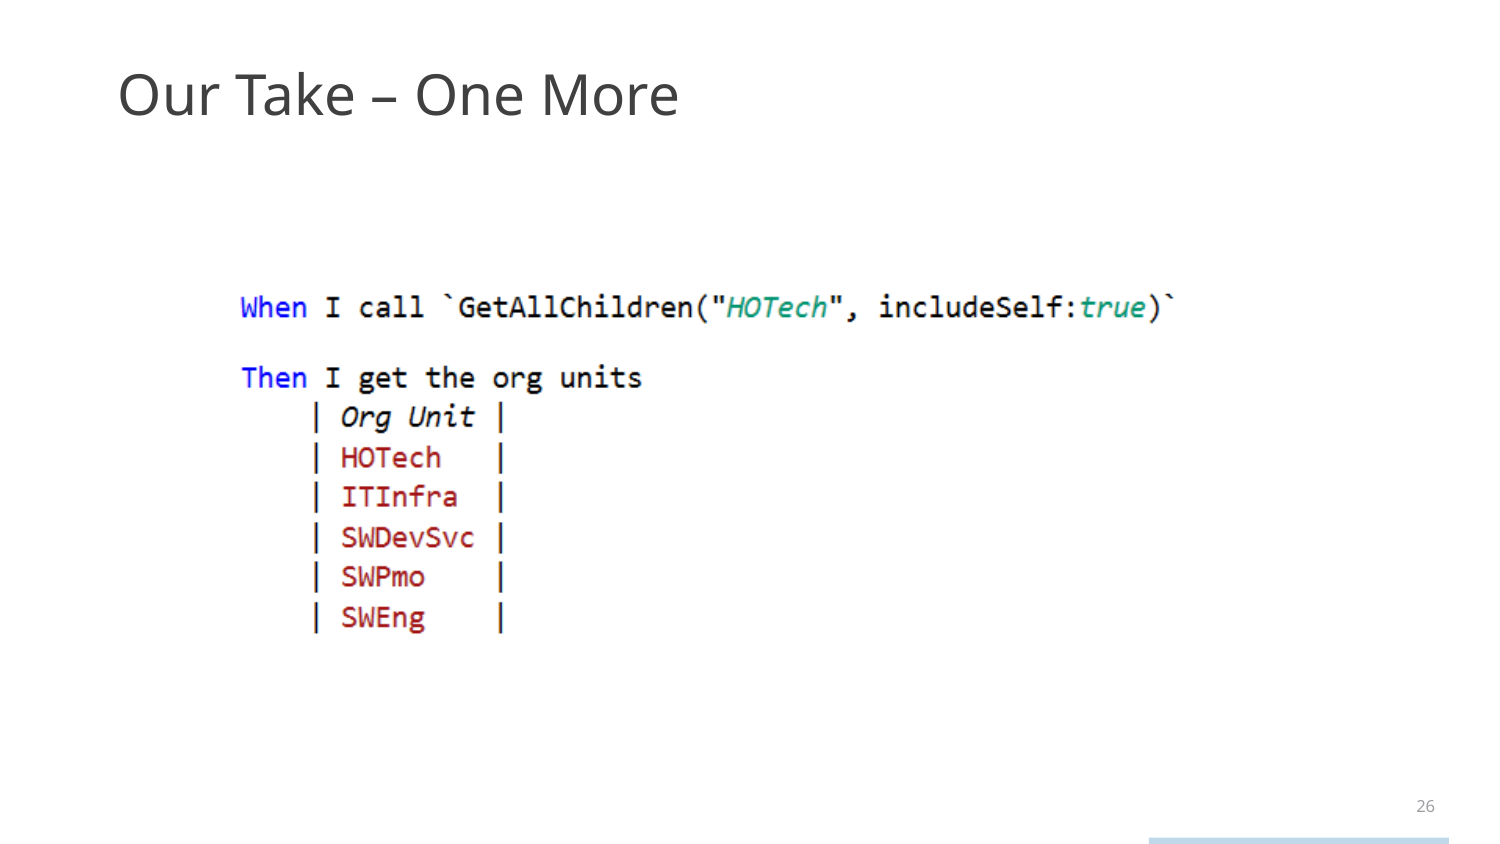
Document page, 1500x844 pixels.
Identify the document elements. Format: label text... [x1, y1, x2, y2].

picture [230, 280, 1189, 665]
title Our Take – One More [103, 59, 1446, 185]
